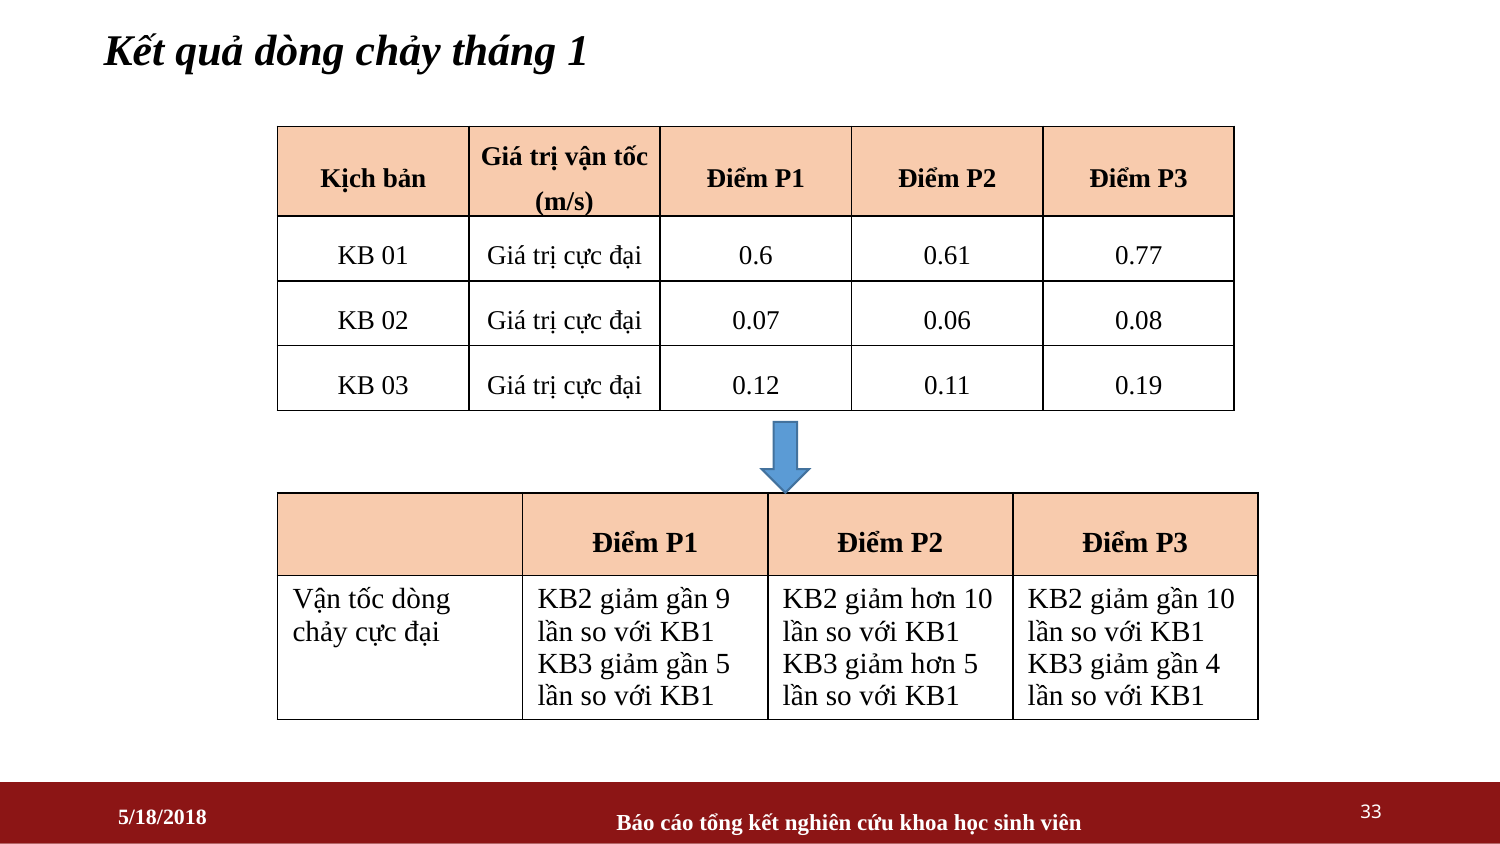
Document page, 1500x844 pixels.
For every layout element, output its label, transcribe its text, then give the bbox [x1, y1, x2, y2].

table_cell 0.11 [852, 346, 1042, 410]
text_box [759, 420, 812, 495]
table_header Điểm P2 [769, 494, 1012, 575]
table_cell KB2 giảm gần 10 lần so với KB1 KB3 giảm gần 4 lần so với KB1 [1014, 576, 1257, 719]
table_header Điểm P3 [1014, 494, 1257, 575]
table_cell 0.06 [852, 282, 1042, 345]
table_header Điểm P2 [852, 127, 1042, 215]
table_cell 0.19 [1044, 346, 1233, 410]
footer Báo cáo tổng kết nghiên cứu khoa học sinh viên [525, 798, 1173, 844]
table_cell 0.12 [661, 346, 851, 410]
table_cell Giá trị cực đại [470, 282, 659, 345]
table_cell 0.61 [852, 217, 1042, 280]
table_header Điểm P1 [523, 494, 767, 575]
table_cell KB 03 [278, 346, 468, 410]
table_header Điểm P3 [1044, 127, 1233, 215]
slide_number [103, 792, 290, 838]
table_cell KB 01 [278, 217, 468, 280]
table_cell Vận tốc dòng chảy cực đại [278, 576, 522, 719]
table_cell KB 02 [278, 282, 468, 345]
table_cell 0.77 [1044, 217, 1233, 280]
table_cell Giá trị cực đại [470, 217, 659, 280]
table_header Giá trị vận tốc (m/s) [470, 127, 659, 215]
table_cell 0.07 [661, 282, 851, 345]
slide_number 33 [1191, 790, 1397, 836]
table_cell KB2 giảm gần 9 lần so với KB1 KB3 giảm gần 5 lần so với KB1 [523, 576, 767, 719]
table_cell KB2 giảm hơn 10 lần so với KB1 KB3 giảm hơn 5 lần so với KB1 [769, 576, 1012, 719]
table_cell Giá trị cực đại [470, 346, 659, 410]
table_cell 0.08 [1044, 282, 1233, 345]
table_header Kịch bản [278, 127, 468, 215]
table_cell 0.6 [661, 217, 851, 280]
table_header Điểm P1 [661, 127, 851, 215]
list Kết quả dòng chảy tháng 1 [88, 20, 1392, 115]
table_header [278, 494, 522, 575]
